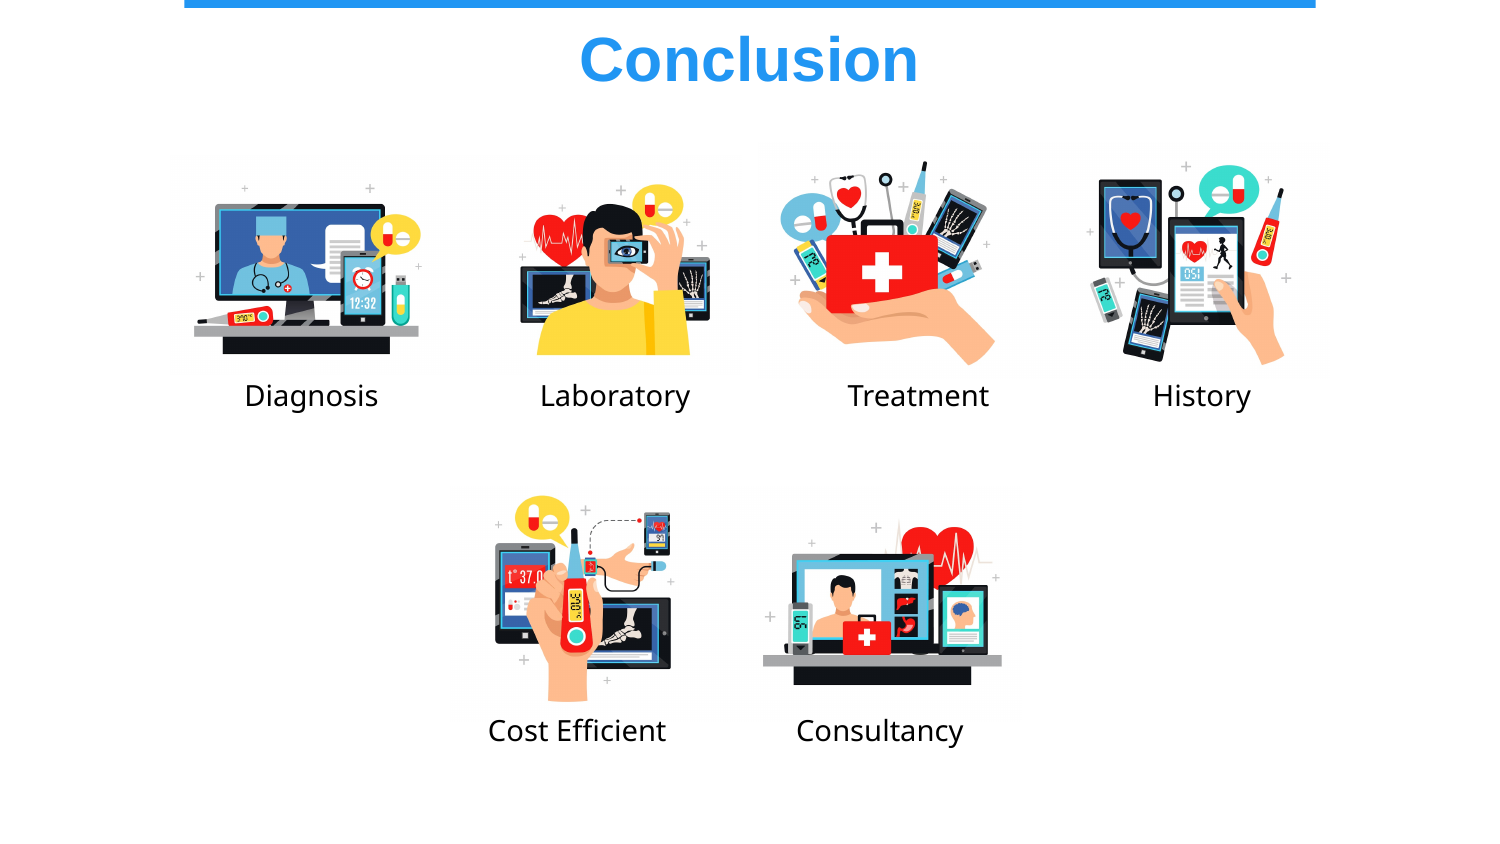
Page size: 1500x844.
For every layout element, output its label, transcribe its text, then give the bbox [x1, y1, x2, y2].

text_box Treatment [797, 387, 1040, 421]
text_box [184, 0, 1316, 8]
text_box History [1080, 387, 1324, 421]
text_box Consultancy [758, 730, 1002, 756]
picture [758, 142, 1331, 379]
picture [169, 155, 742, 375]
picture [450, 486, 1022, 722]
text_box Laboratory [493, 382, 737, 421]
text_box Diagnosis [190, 382, 434, 421]
text_box Cost Efficient [455, 730, 699, 756]
list Conclusion [0, 21, 1500, 96]
